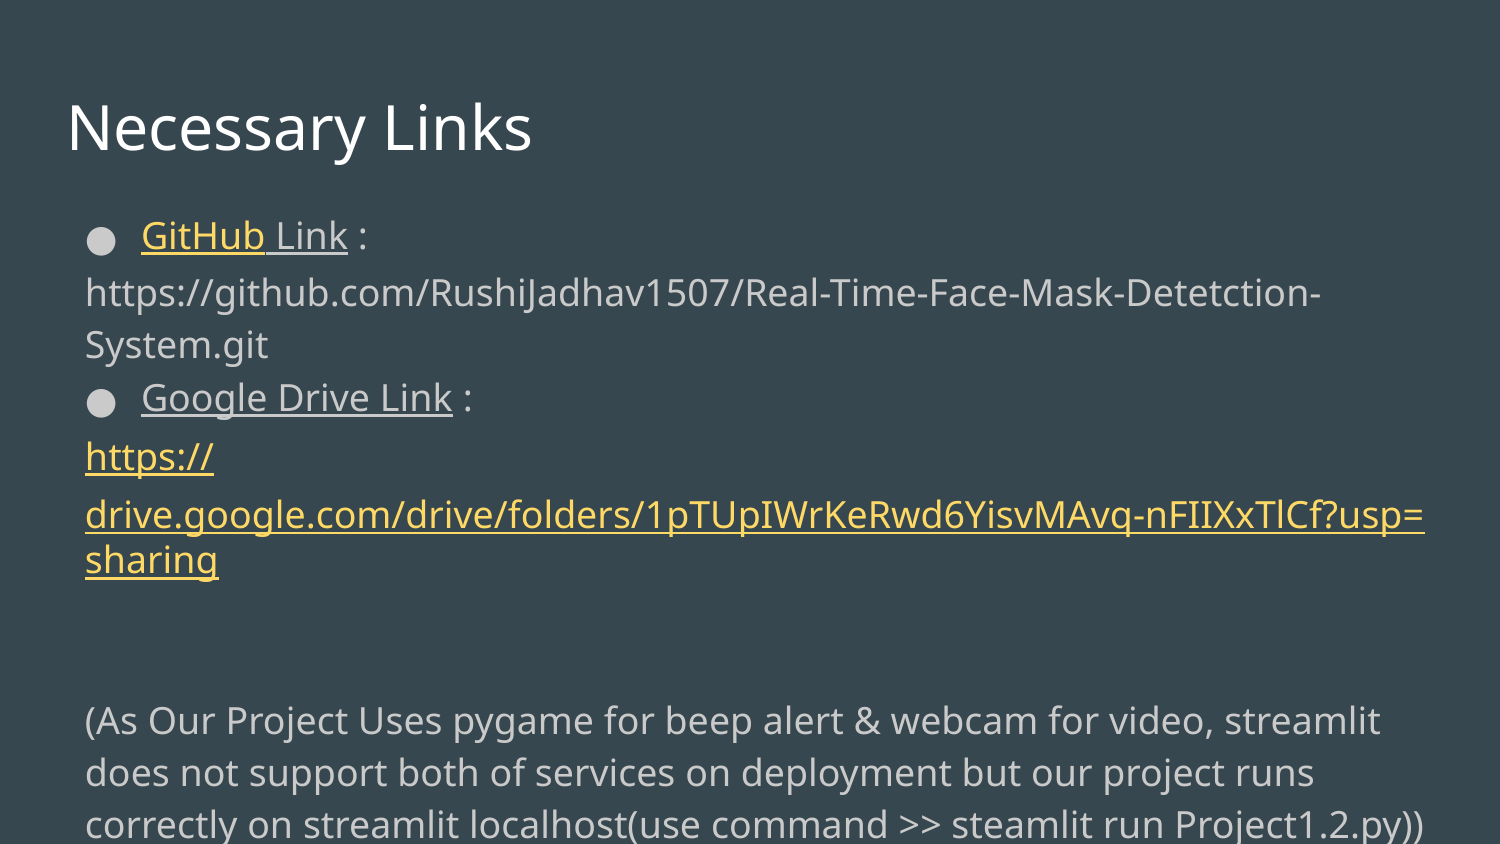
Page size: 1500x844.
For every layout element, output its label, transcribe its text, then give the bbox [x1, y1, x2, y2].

list GitHub Link : https://github.com/RushiJadhav1507/Real-Time-Face-Mask-Detetction-System.git Google Drive Link : https://drive.google.com/drive/folders/1pTUpIWrKeRwd6YisvMAvq-nFIIXxTlCf?usp=sharing (As Our Project Uses pygame for beep alert & webcam for video, streamlit does not support both of services on deployment but our project runs correctly on streamlit localhost(use command >> steamlit run Project1.2.py)) [51, 189, 1449, 750]
title Necessary Links [51, 72, 1449, 167]
